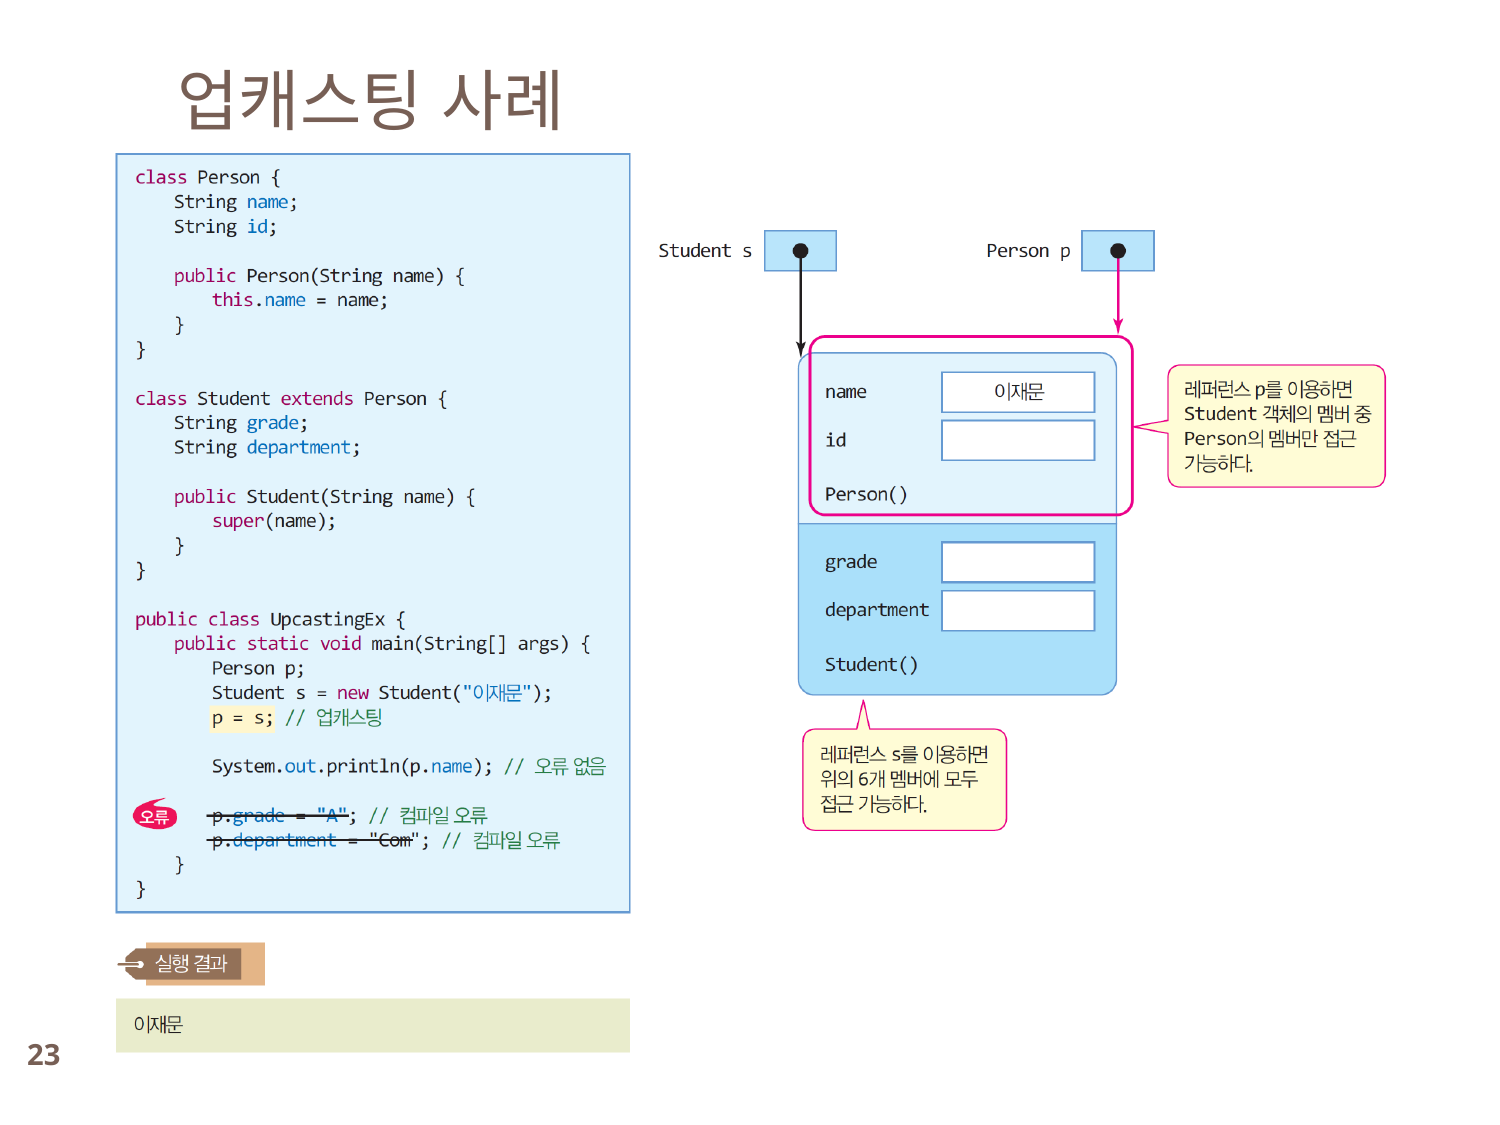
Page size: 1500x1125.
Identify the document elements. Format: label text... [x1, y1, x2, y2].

picture [100, 148, 1406, 1062]
slide_number 23 [0, 1025, 88, 1088]
title 업캐스팅 사례 [162, 37, 1500, 161]
